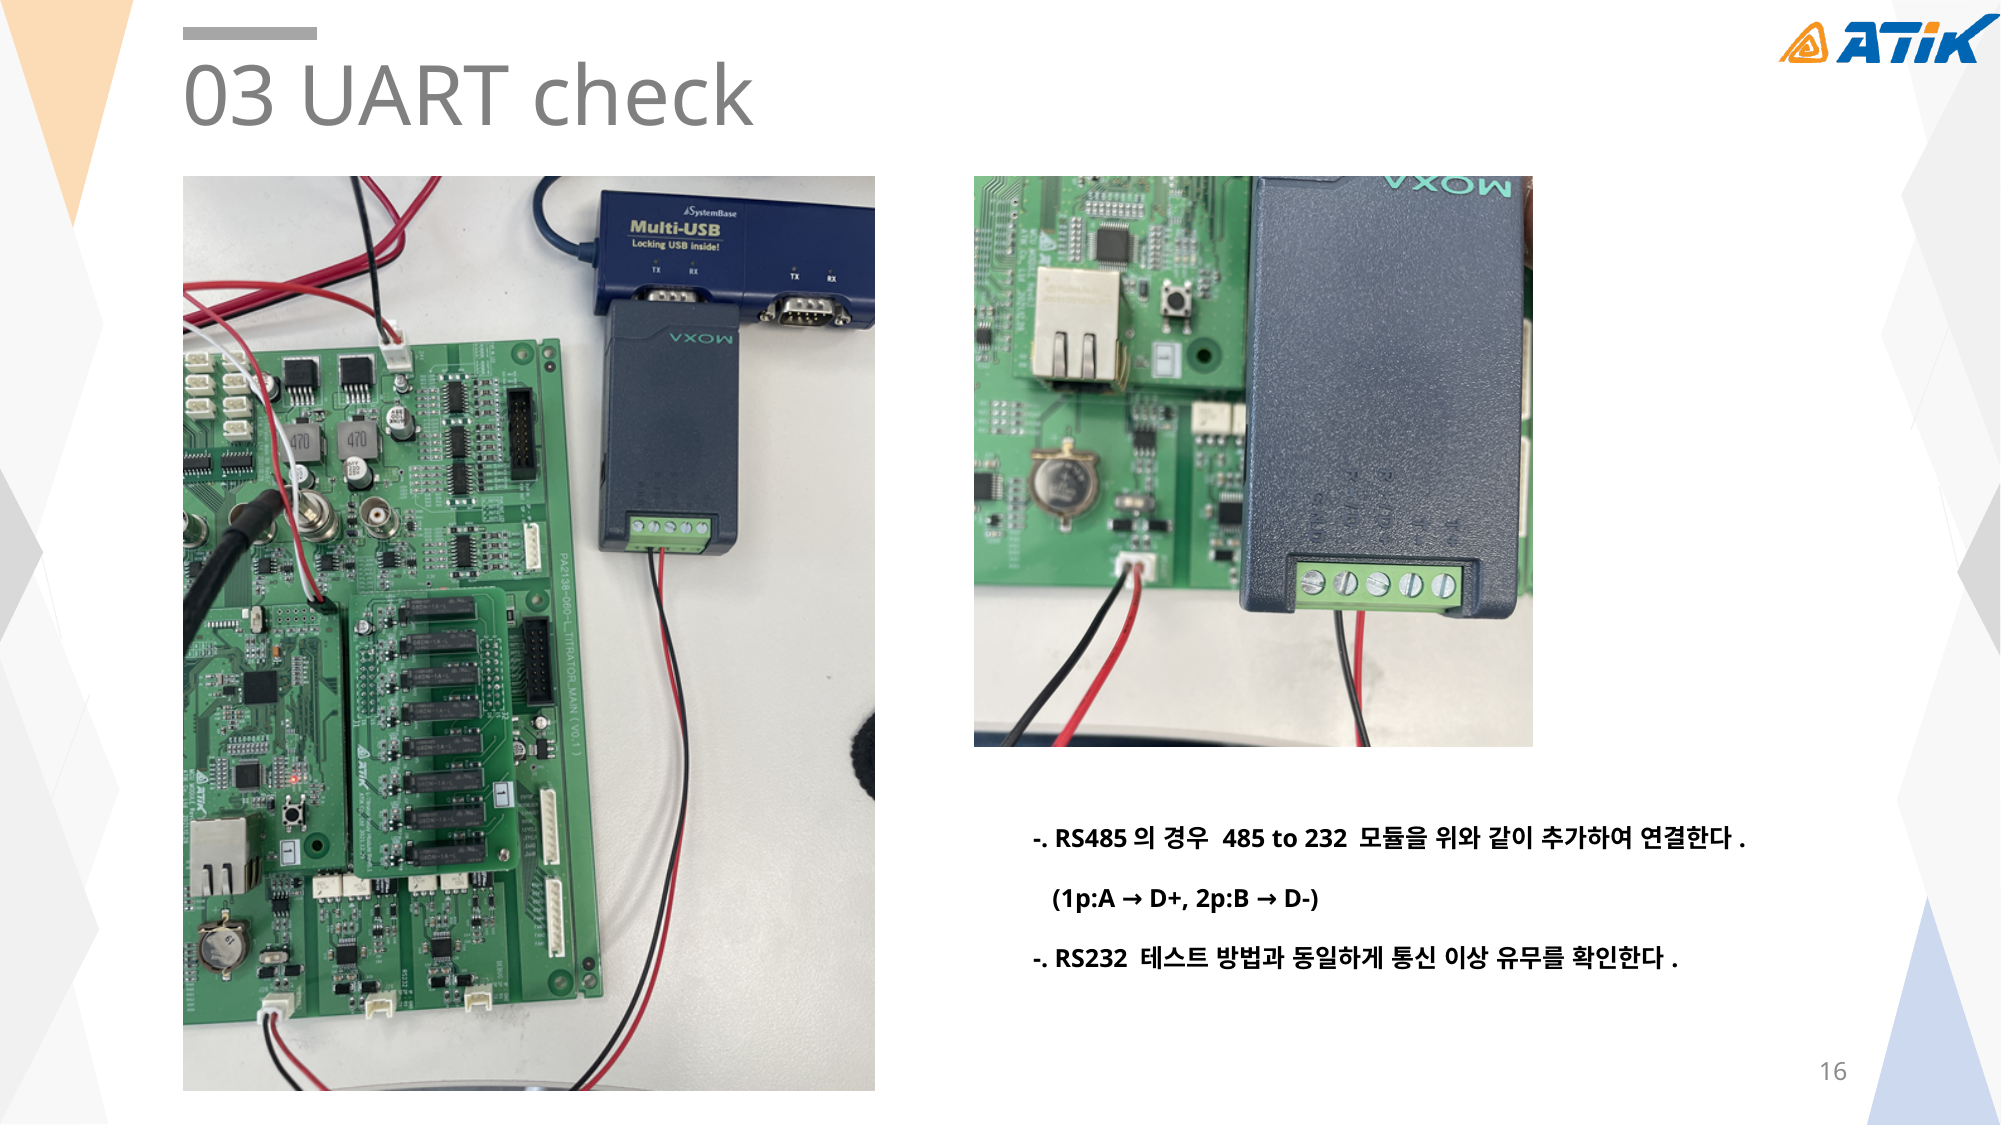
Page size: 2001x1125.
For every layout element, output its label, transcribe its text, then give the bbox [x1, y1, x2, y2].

picture [974, 176, 1533, 747]
picture [183, 176, 875, 1091]
text_box 03 UART check [167, 34, 1405, 150]
picture [1778, 13, 2001, 63]
text_box -. RS485의 경우 485 to 232 모듈을 위와 같이 추가하여 연결한다. (1p:A → D+, 2p:B → D-) -. RS232 테스트 방법과 동일하게 통신 이상 유무를 확인한다. [1018, 785, 1762, 981]
slide_number 16 [1412, 1042, 1863, 1103]
